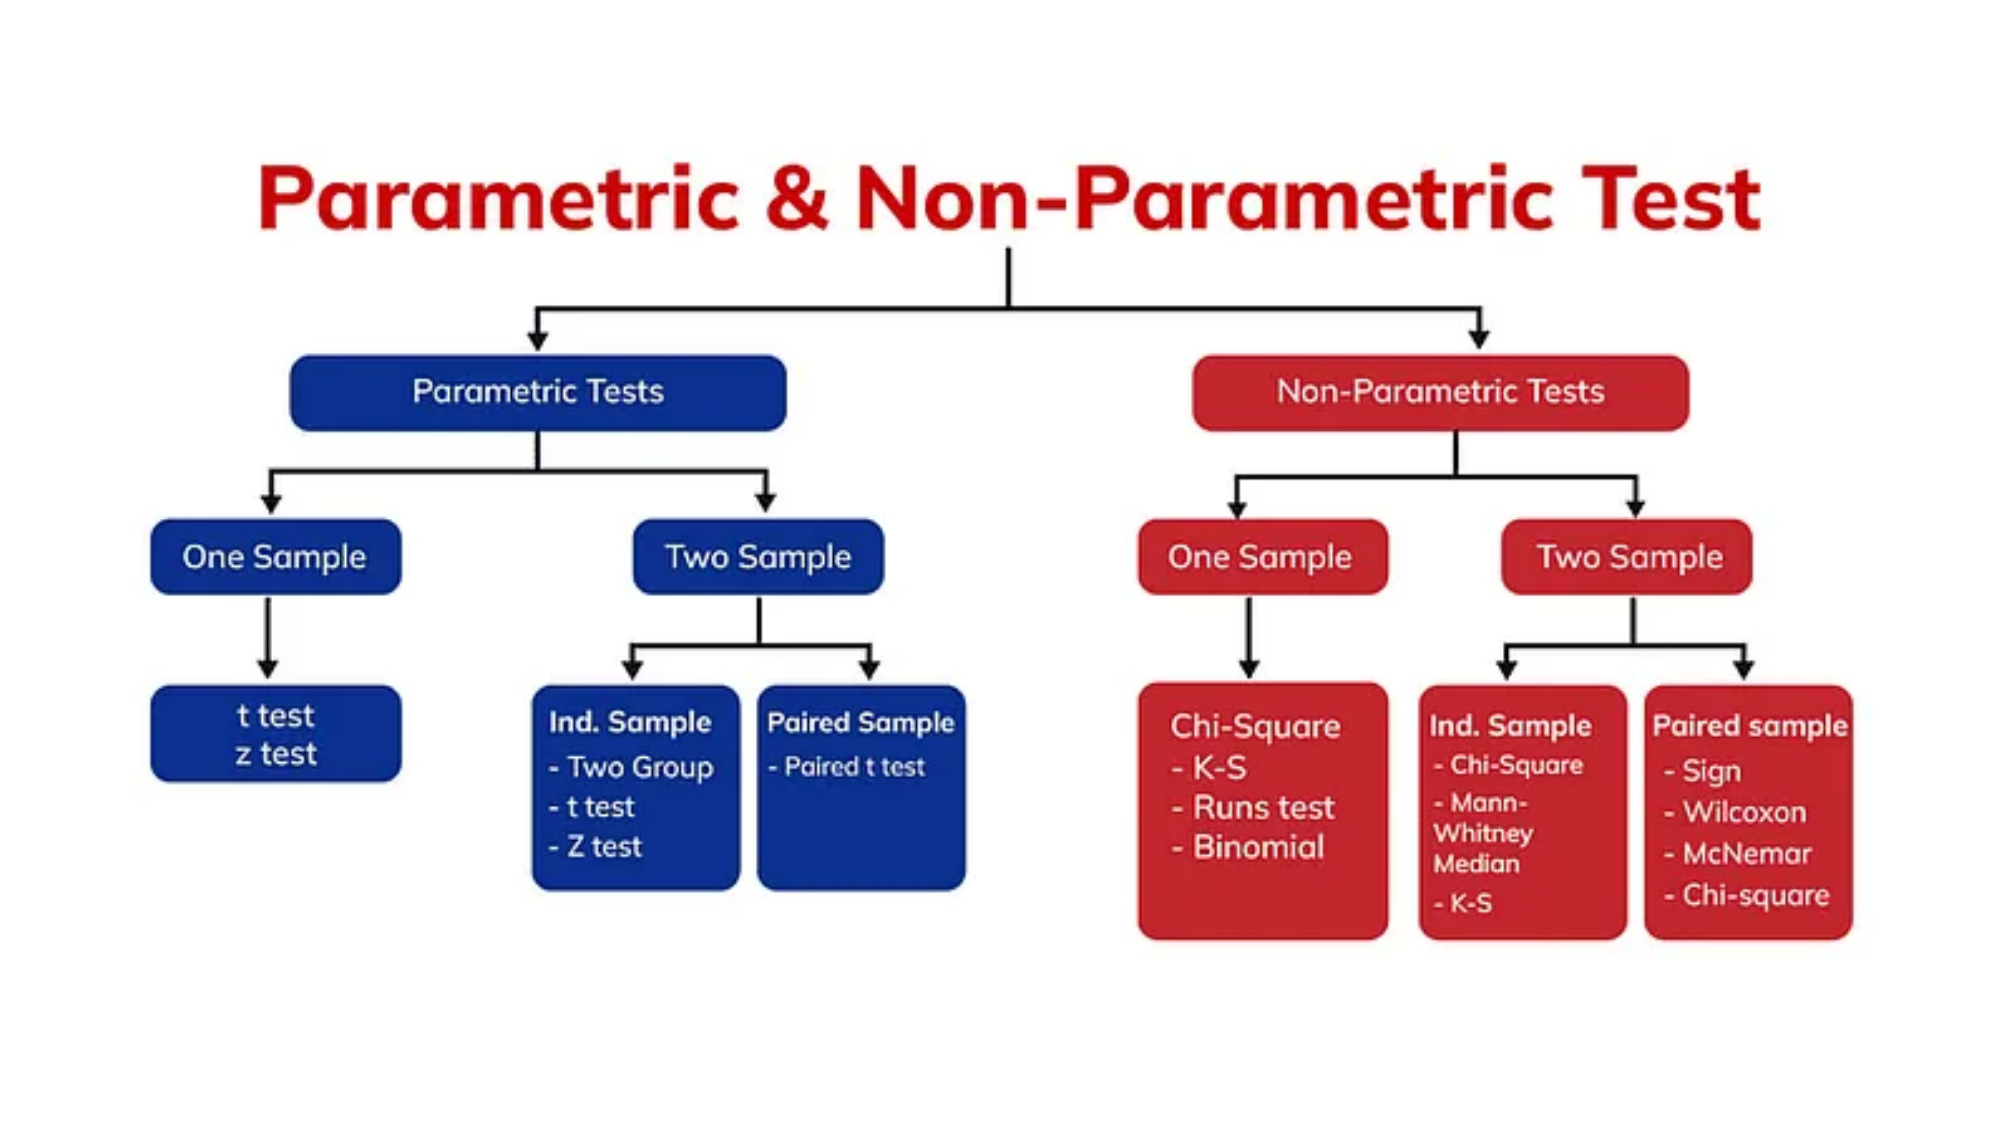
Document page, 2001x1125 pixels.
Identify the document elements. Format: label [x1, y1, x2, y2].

picture [100, 112, 1912, 1007]
